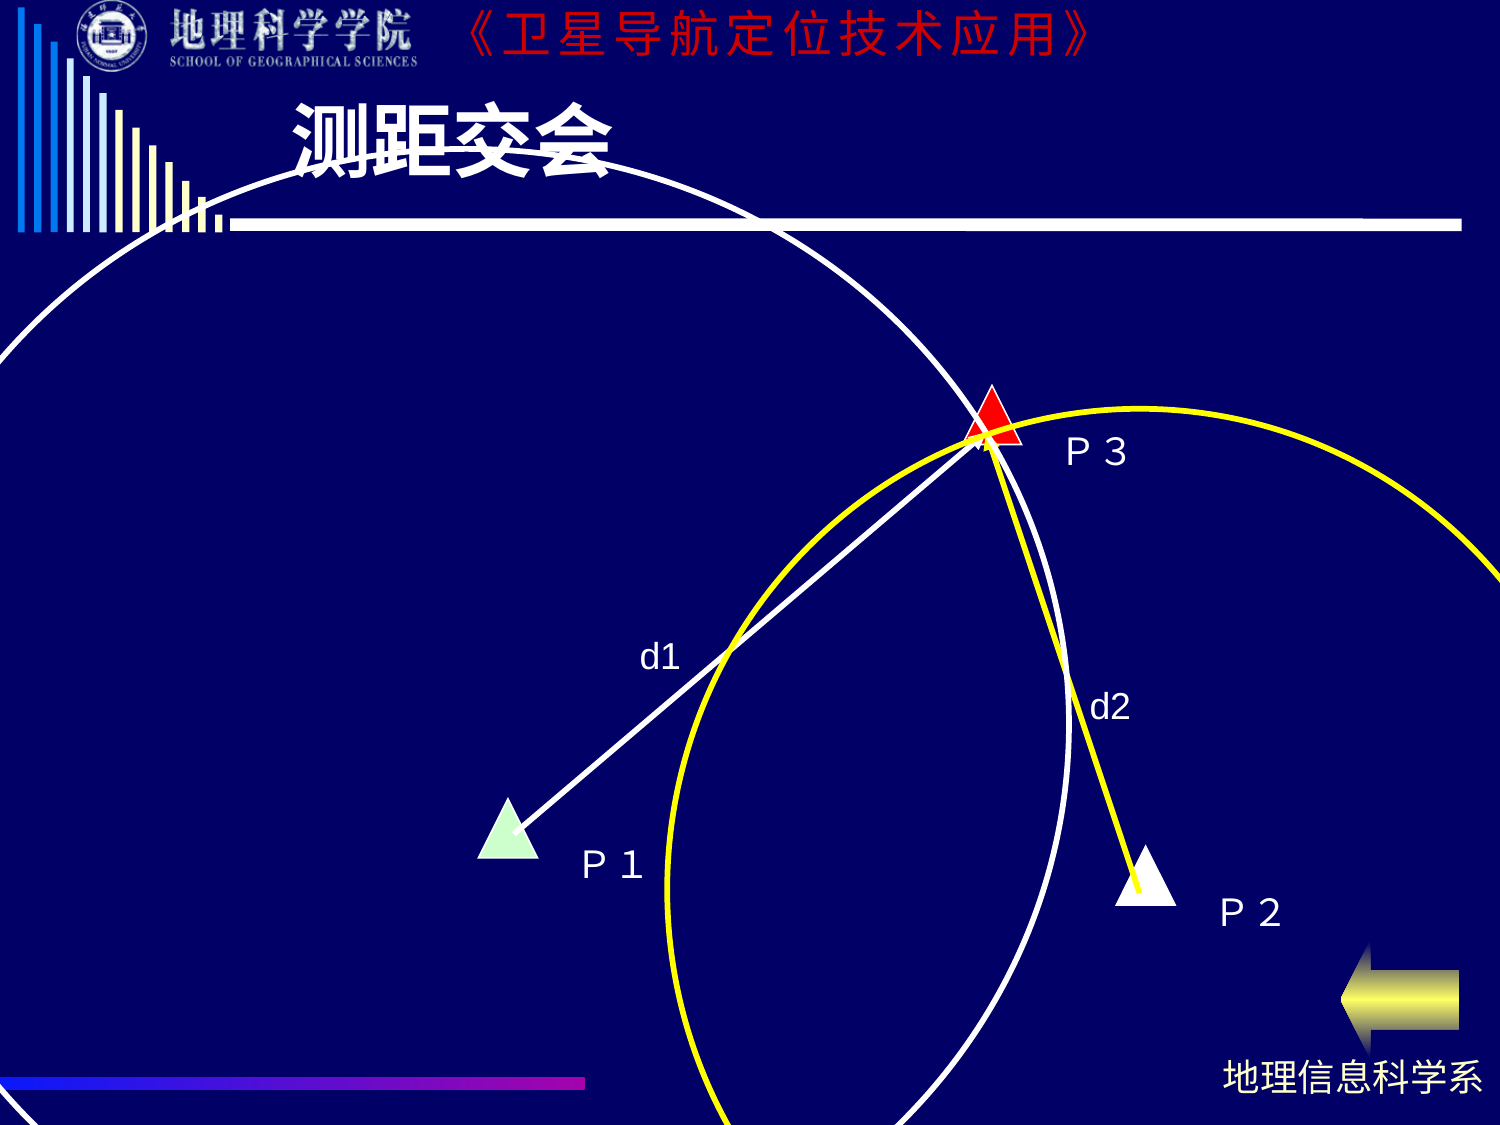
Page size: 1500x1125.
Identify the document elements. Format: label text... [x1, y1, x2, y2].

text_box d2 [1074, 674, 1163, 735]
text_box [667, 409, 1500, 1125]
text_box [1340, 940, 1459, 1059]
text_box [1115, 845, 1306, 942]
title 测距交会 [275, 69, 1425, 209]
text_box [0, 148, 957, 1125]
text_box d1 [624, 624, 713, 685]
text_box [962, 385, 1152, 482]
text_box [478, 798, 668, 895]
